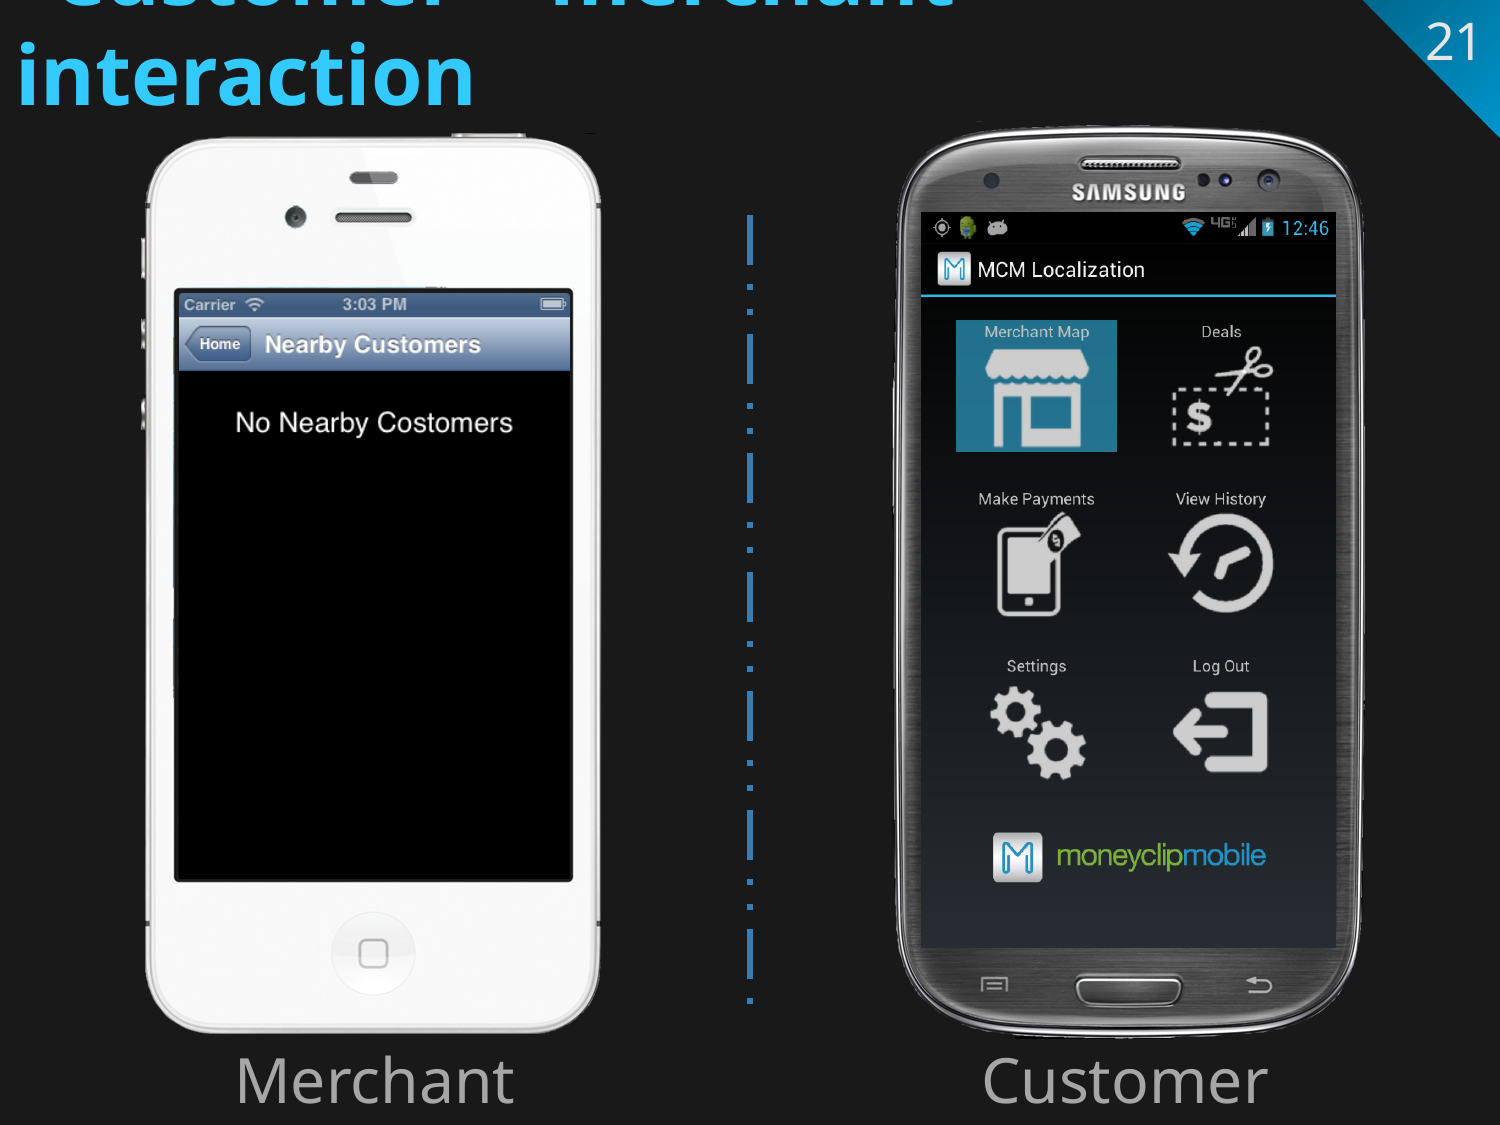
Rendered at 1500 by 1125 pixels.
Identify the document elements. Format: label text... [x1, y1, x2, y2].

text_box Merchant [149, 1044, 600, 1124]
picture [886, 120, 1366, 1039]
picture [141, 133, 606, 1036]
slide_number 21 [1149, 12, 1500, 75]
title Customer - merchant interaction [0, 0, 1413, 138]
text_box Customer [899, 1046, 1350, 1124]
